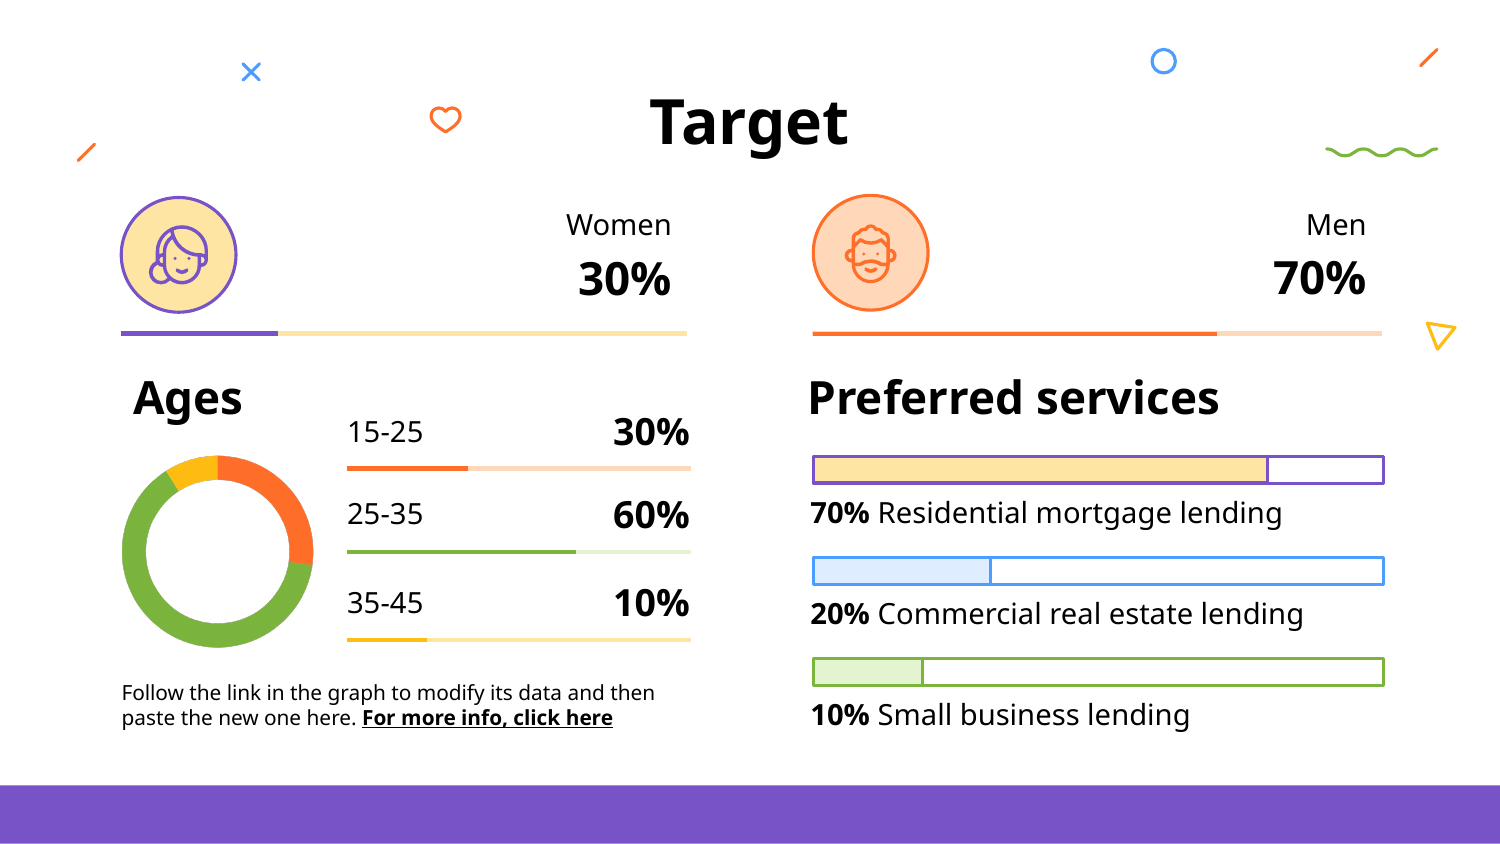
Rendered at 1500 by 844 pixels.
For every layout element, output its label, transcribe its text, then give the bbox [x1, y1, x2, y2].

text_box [148, 224, 209, 285]
text_box 70% [1203, 257, 1382, 318]
text_box 15-25 [332, 405, 447, 456]
text_box 10% [536, 576, 705, 627]
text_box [844, 224, 897, 284]
text_box Preferred services [807, 367, 1378, 426]
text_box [813, 557, 1384, 585]
text_box 25-35 [332, 487, 447, 539]
text_box [813, 195, 929, 311]
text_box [813, 455, 1384, 484]
text_box Ages [118, 367, 372, 426]
text_box 30% [508, 258, 687, 319]
text_box 35-45 [332, 576, 447, 627]
text_box 10% Small business lending [795, 689, 1371, 739]
text_box Men [1152, 190, 1382, 257]
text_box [813, 658, 1384, 686]
text_box 70% Residential mortgage lending [795, 487, 1371, 537]
text_box 60% [536, 487, 705, 539]
picture [109, 445, 325, 659]
title Target [118, 72, 1382, 167]
text_box Women [457, 190, 687, 258]
text_box [121, 197, 236, 313]
text_box 30% [536, 405, 705, 456]
text_box 20% Commercial real estate lending [795, 588, 1371, 638]
text_box Follow the link in the graph to modify its data and then paste the new one here. For more info, click here [106, 664, 719, 746]
